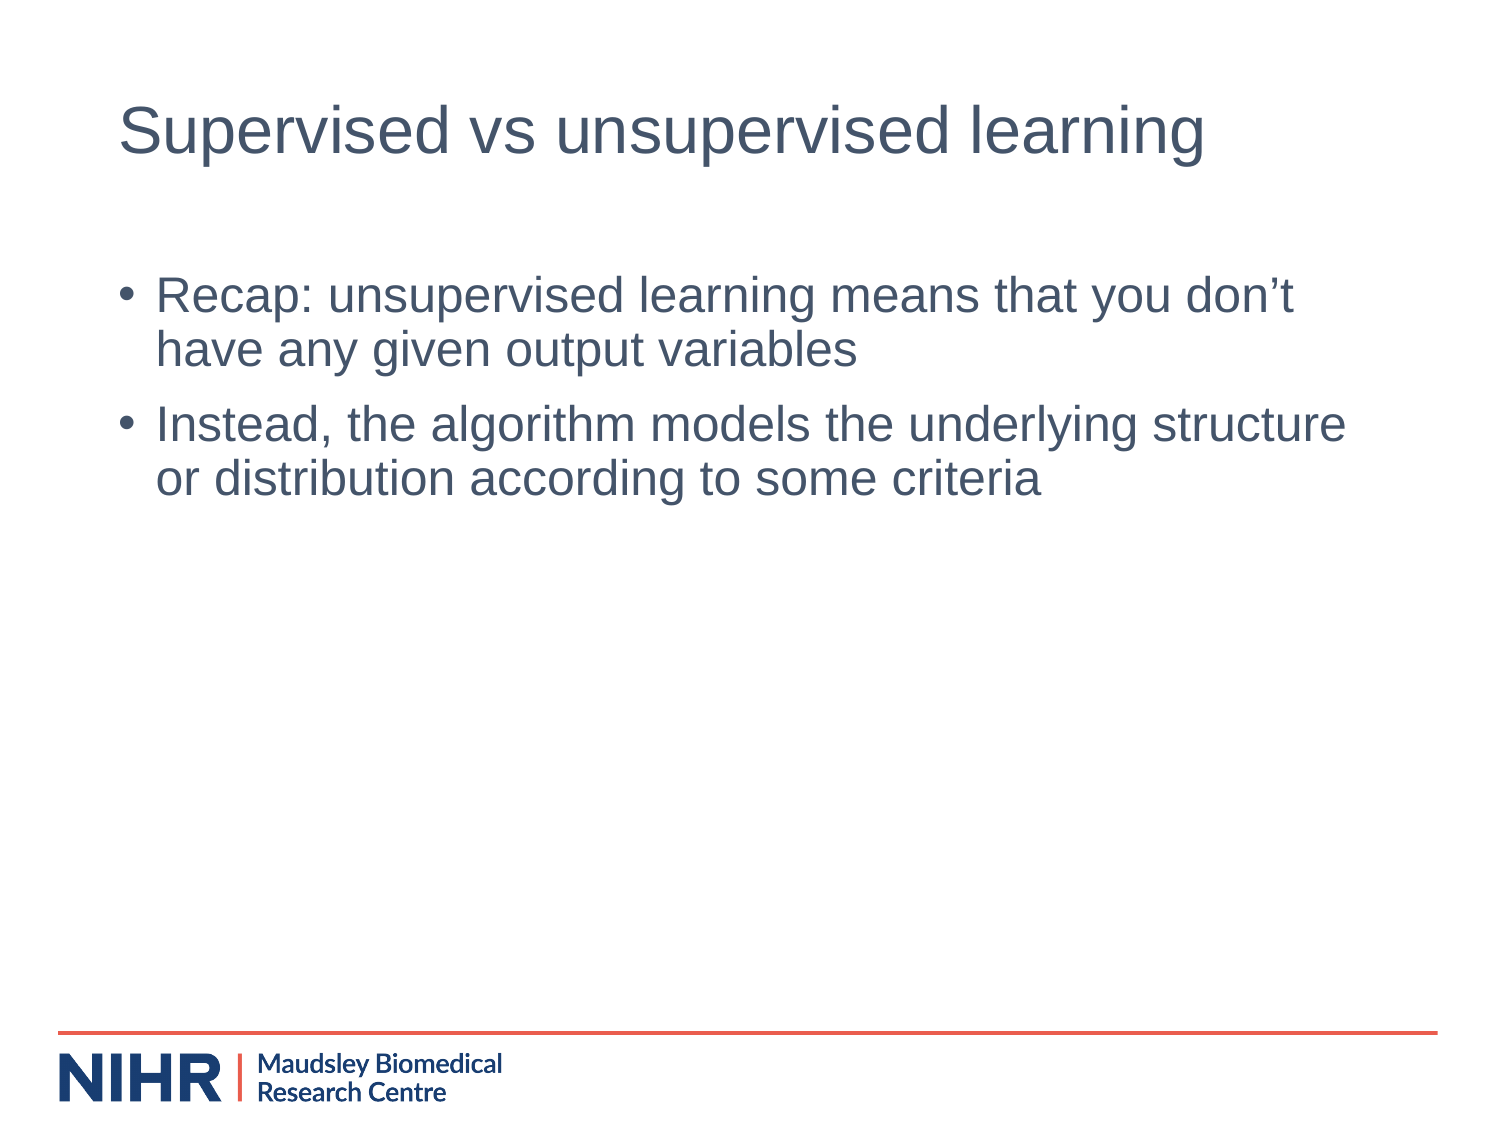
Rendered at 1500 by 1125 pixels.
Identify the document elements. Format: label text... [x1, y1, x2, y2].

title Supervised vs unsupervised learning [103, 59, 1397, 204]
list Recap: unsupervised learning means that you don’t have any given output variables Instead, the algorithm models the underlying structure or distribution according to some criteria [103, 261, 1397, 998]
picture [29, 1018, 531, 1125]
